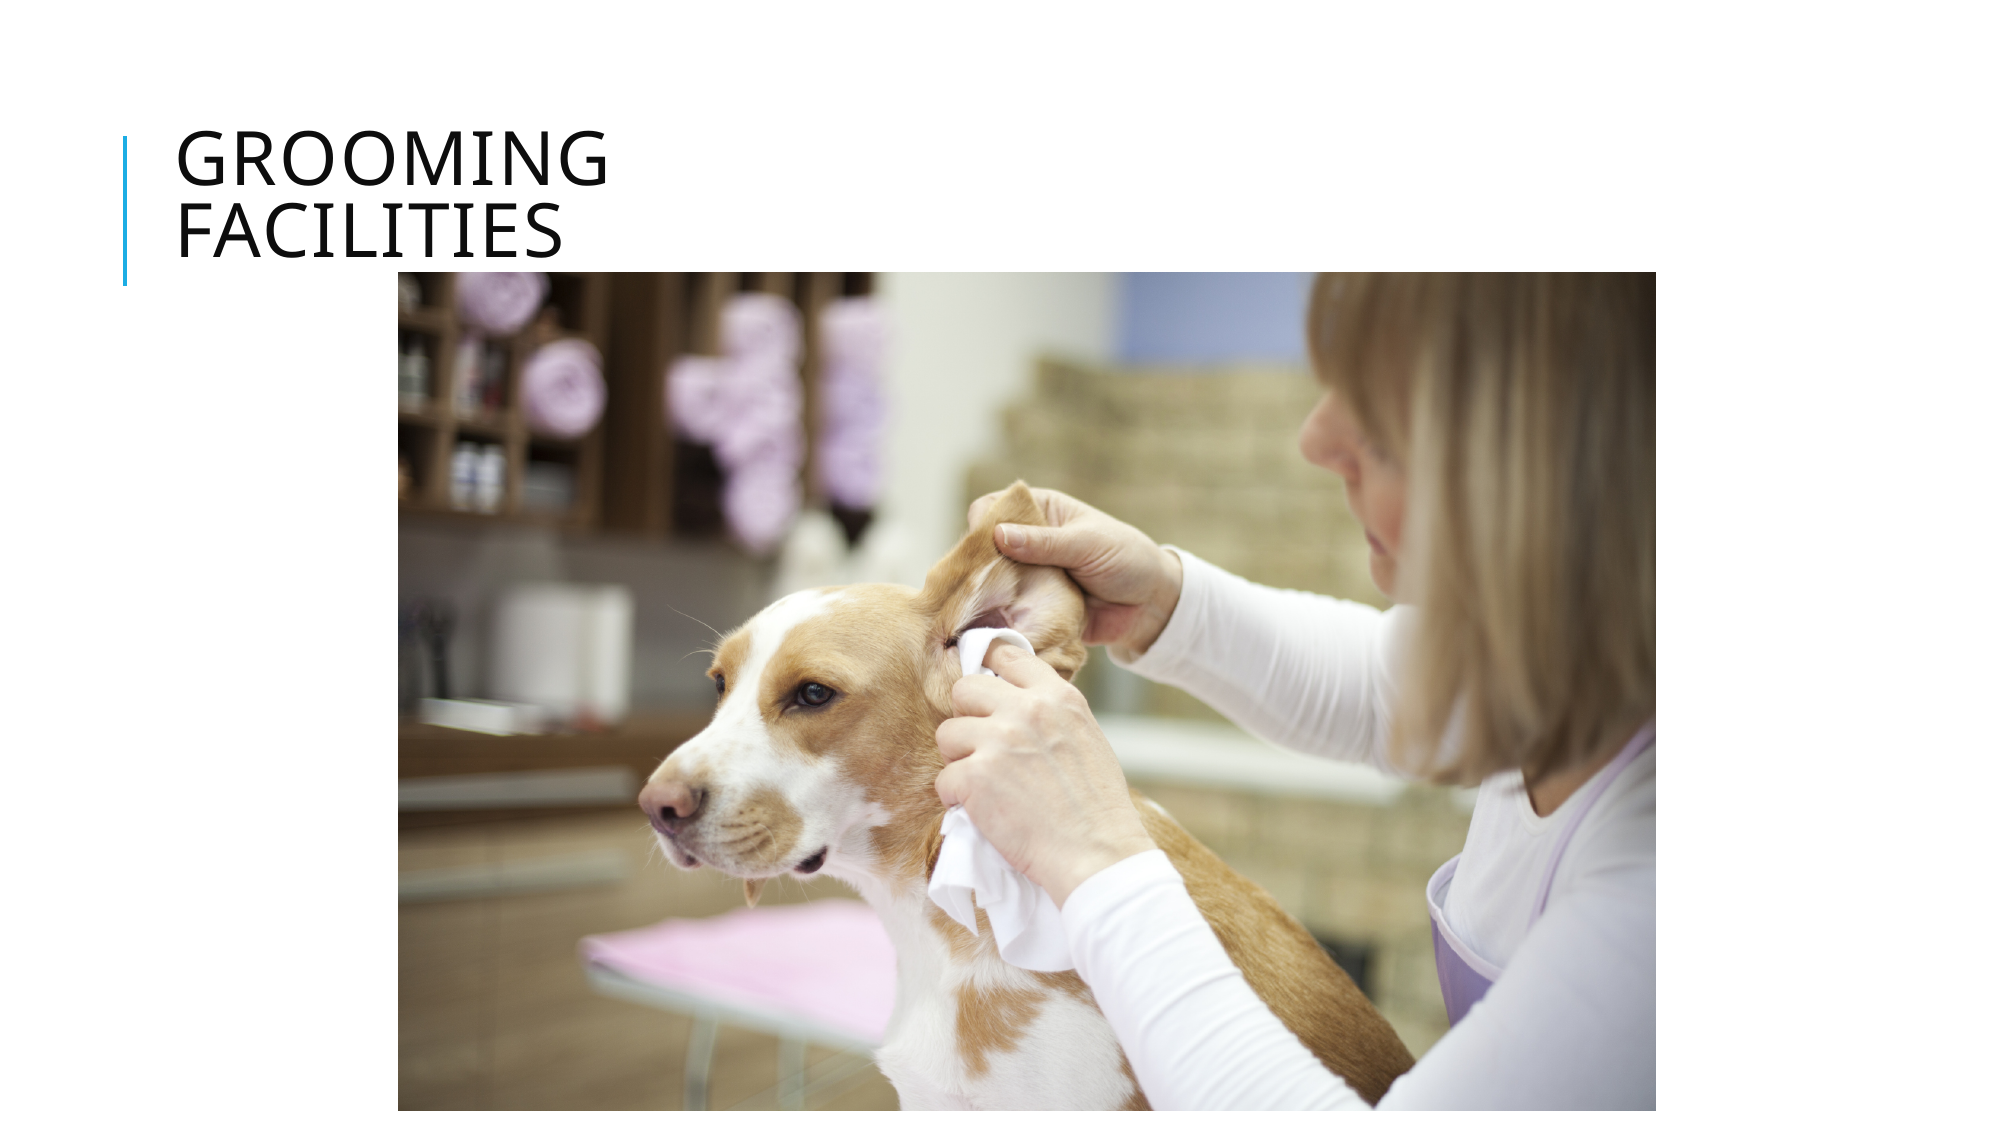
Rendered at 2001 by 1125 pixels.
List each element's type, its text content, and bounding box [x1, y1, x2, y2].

title Grooming Facilities [159, 107, 836, 293]
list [397, 272, 1656, 1112]
